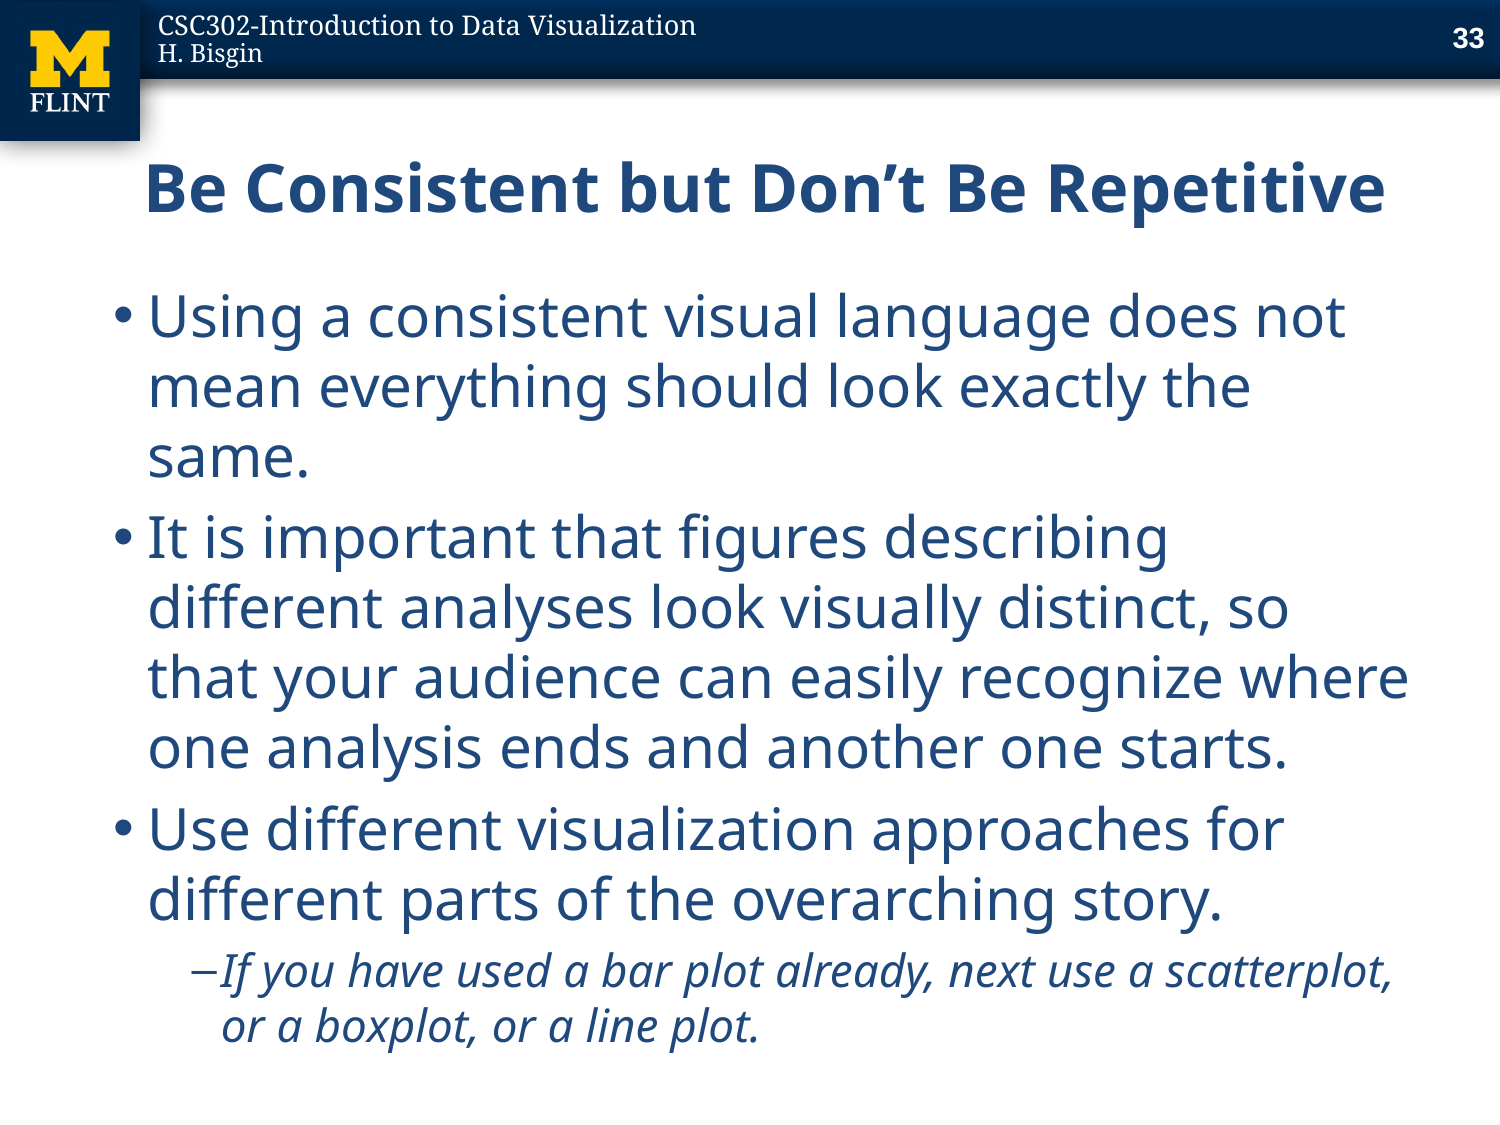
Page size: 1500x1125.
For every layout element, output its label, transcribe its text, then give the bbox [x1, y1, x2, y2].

title Be Consistent but Don’t Be Repetitive [73, 109, 1457, 263]
picture [0, 0, 1500, 1122]
list Using a consistent visual language does not mean everything should look exactly the same. It is important that figures describing different analyses look visually distinct, so that your audience can easily recognize where one analysis ends and another one starts. Use different visualization approaches for different parts of the overarching story. If you have used a bar plot already, next use a scatterplot, or a boxplot, or a line plot. [75, 269, 1425, 990]
slide_number 33 [1149, 6, 1500, 67]
